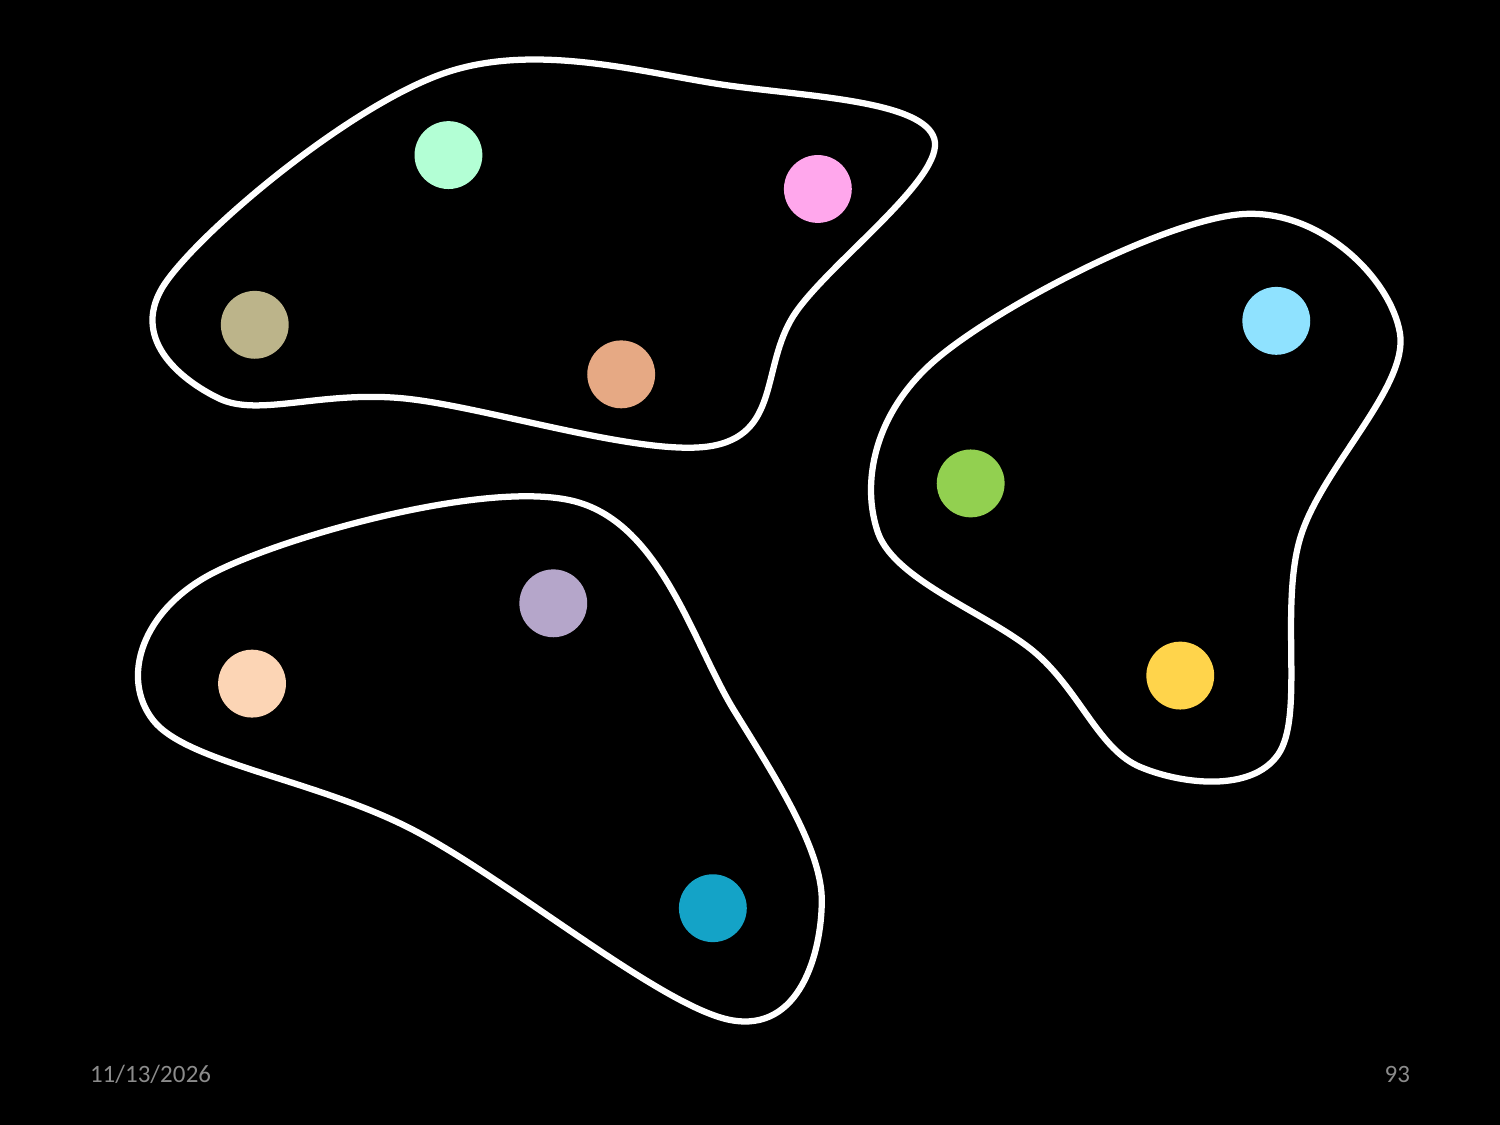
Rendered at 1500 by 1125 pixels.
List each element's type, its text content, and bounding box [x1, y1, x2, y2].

text_box [870, 213, 1402, 783]
text_box [151, 58, 936, 449]
slide_number 93 [1074, 1042, 1425, 1103]
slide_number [75, 1042, 425, 1103]
text_box [137, 495, 823, 1023]
